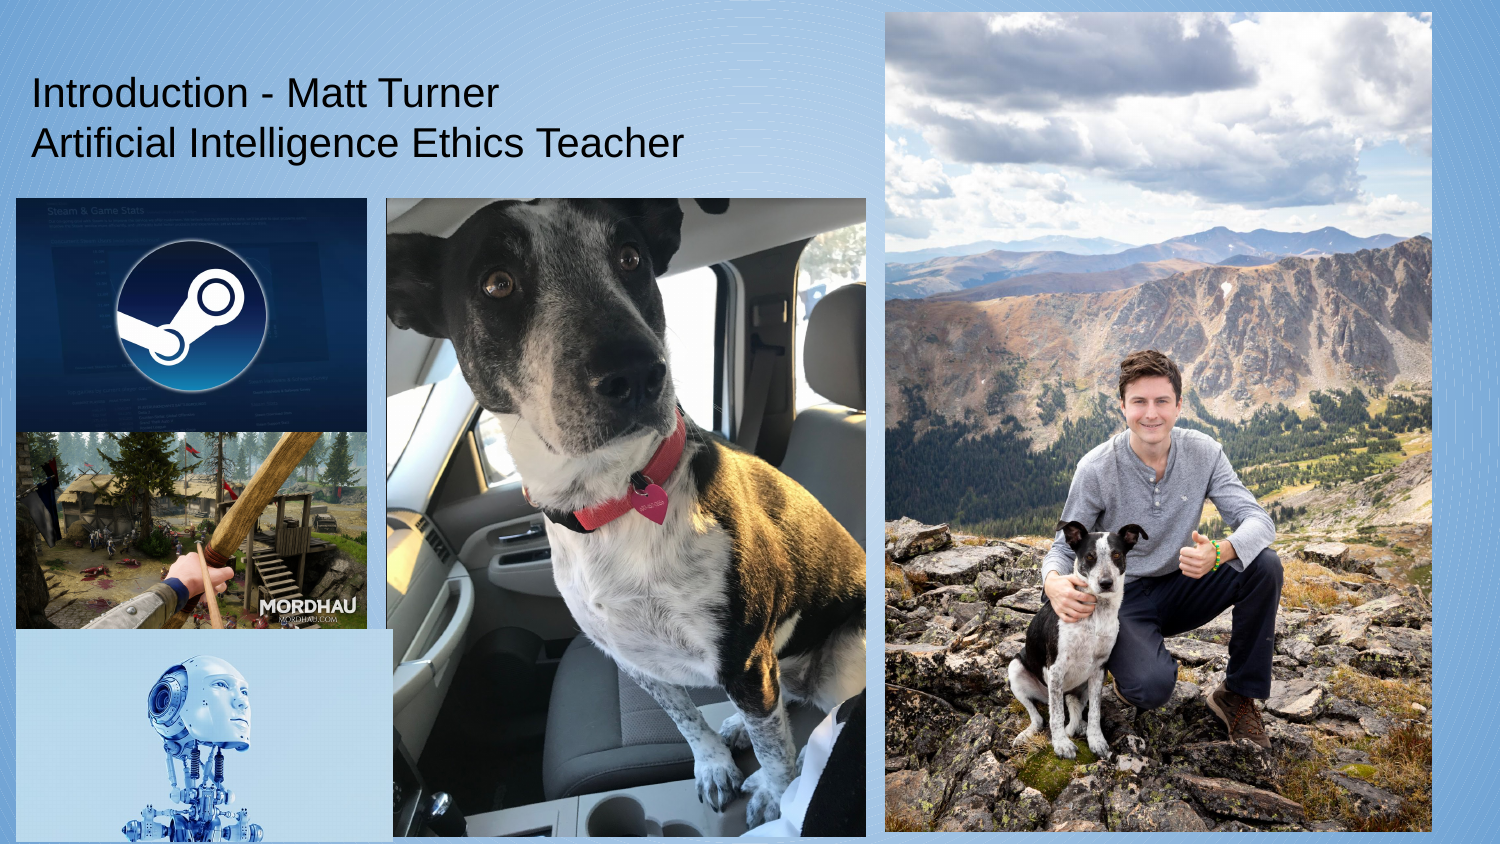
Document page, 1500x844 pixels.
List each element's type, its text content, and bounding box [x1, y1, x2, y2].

picture [15, 198, 867, 842]
picture [885, 12, 1432, 832]
title Introduction - Matt Turner Artificial Intelligence Ethics Teacher [16, 50, 798, 178]
